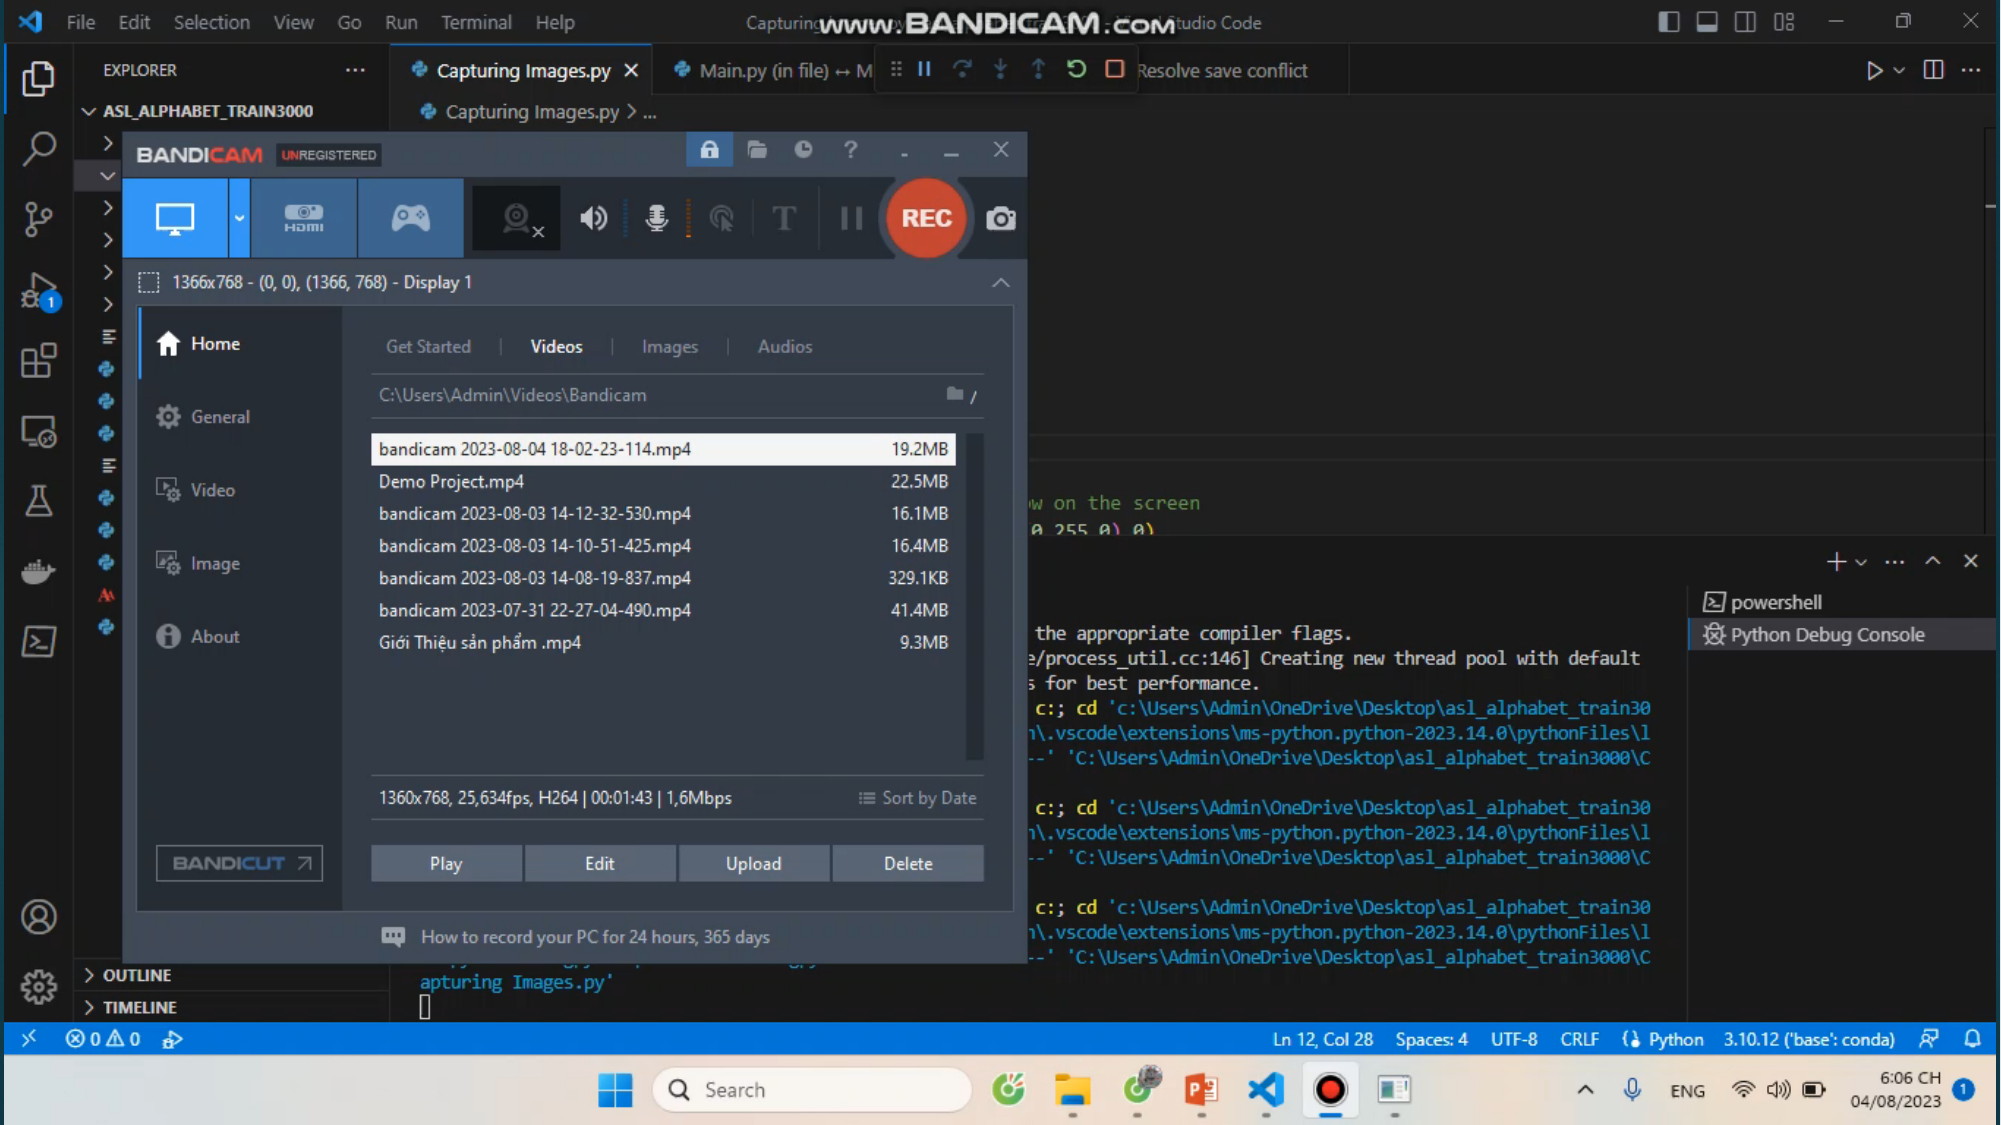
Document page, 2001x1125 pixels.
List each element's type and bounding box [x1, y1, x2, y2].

text_box [3, 0, 1997, 1125]
